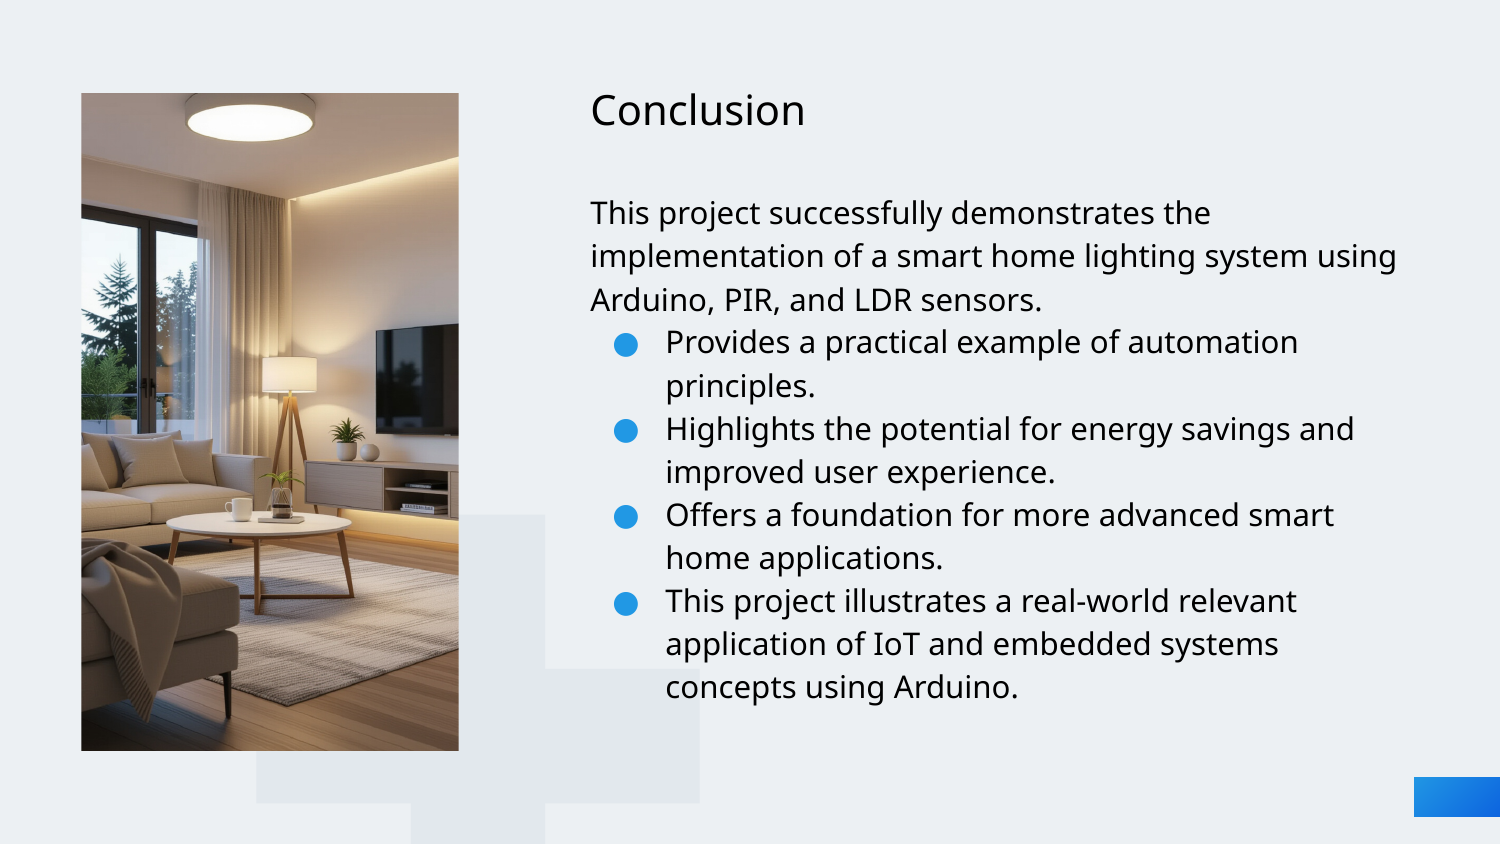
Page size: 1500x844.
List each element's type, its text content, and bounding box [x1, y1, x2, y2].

title Conclusion [579, 72, 1417, 156]
picture [81, 93, 459, 751]
list This project successfully demonstrates the implementation of a smart home lighting system using Arduino, PIR, and LDR sensors. Provides a practical example of automation principles. Highlights the potential for energy savings and improved user experience. Offers a foundation for more advanced smart home applications. This project illustrates a real-world relevant application of IoT and embedded systems concepts using Arduino. [579, 176, 1417, 715]
